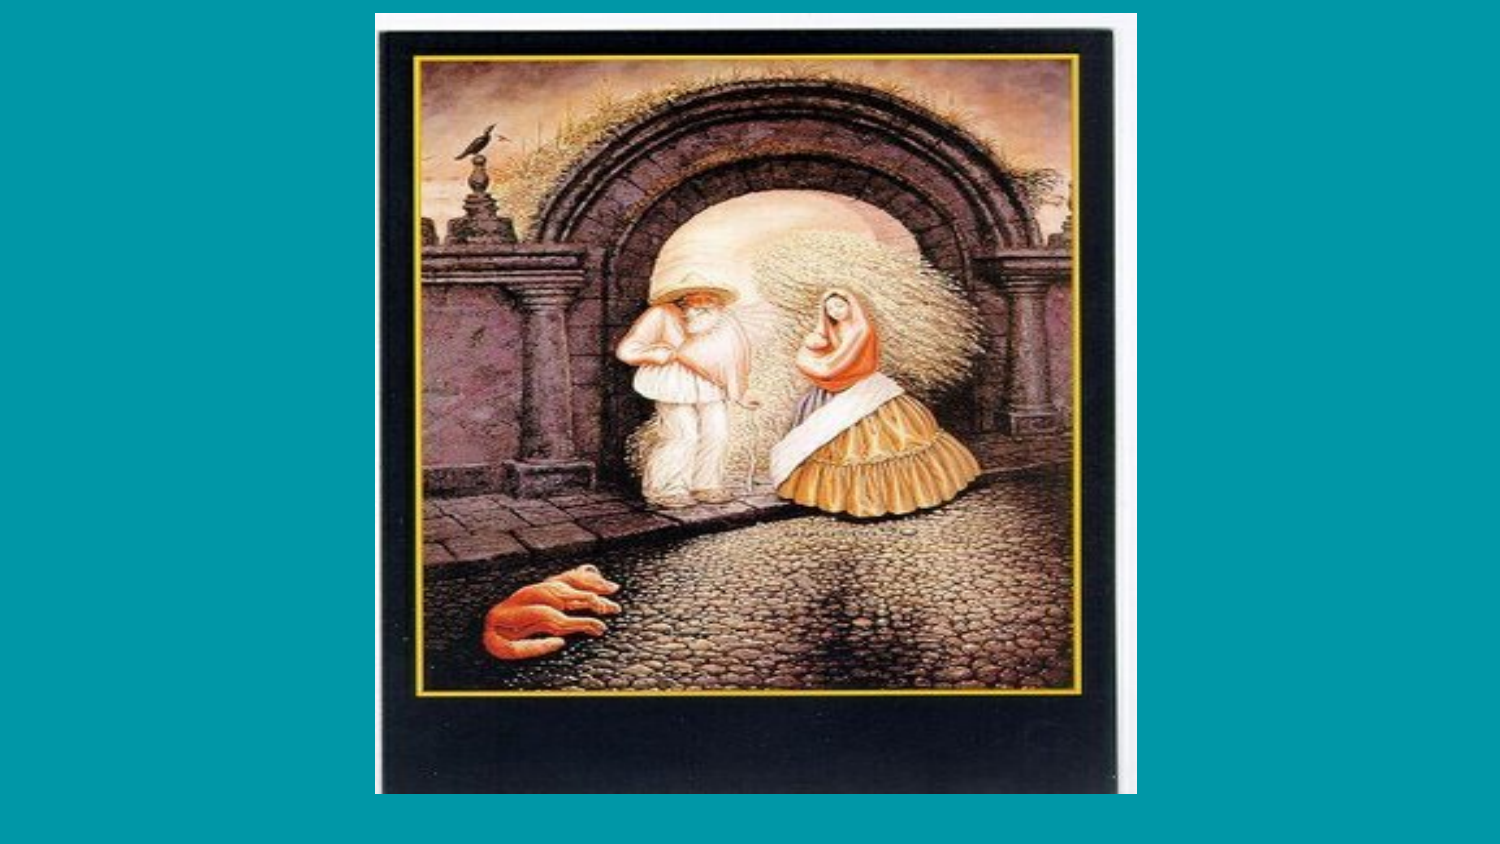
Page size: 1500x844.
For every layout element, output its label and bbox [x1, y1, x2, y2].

picture [374, 13, 1137, 794]
